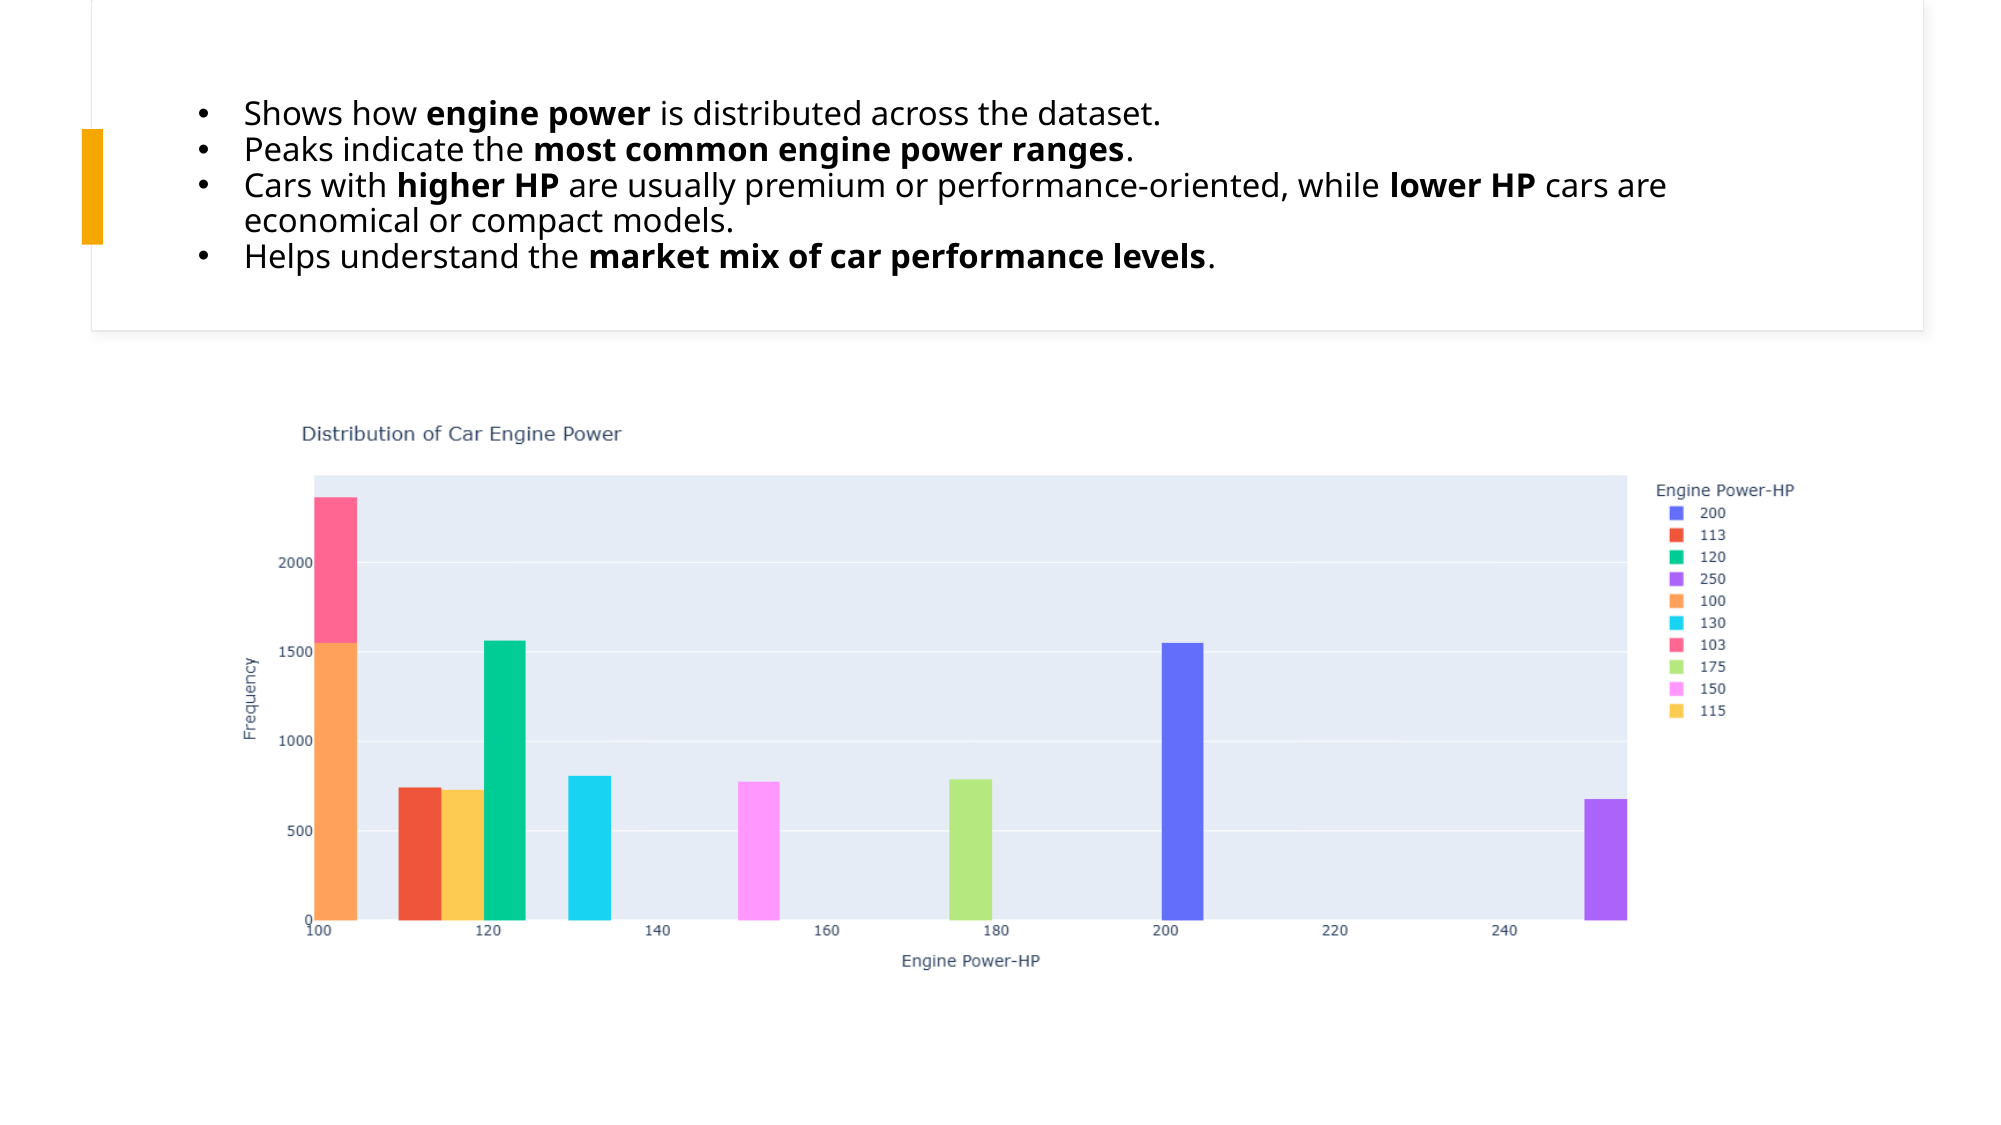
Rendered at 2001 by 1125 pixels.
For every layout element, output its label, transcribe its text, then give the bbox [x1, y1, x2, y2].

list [222, 406, 1812, 1013]
title Shows how engine power is distributed across the dataset. Peaks indicate the most common engine power ranges. Cars with higher HP are usually premium or performance-oriented, while lower HP cars are economical or compact models. Helps understand the market mix of car performance levels. [183, 90, 1851, 284]
